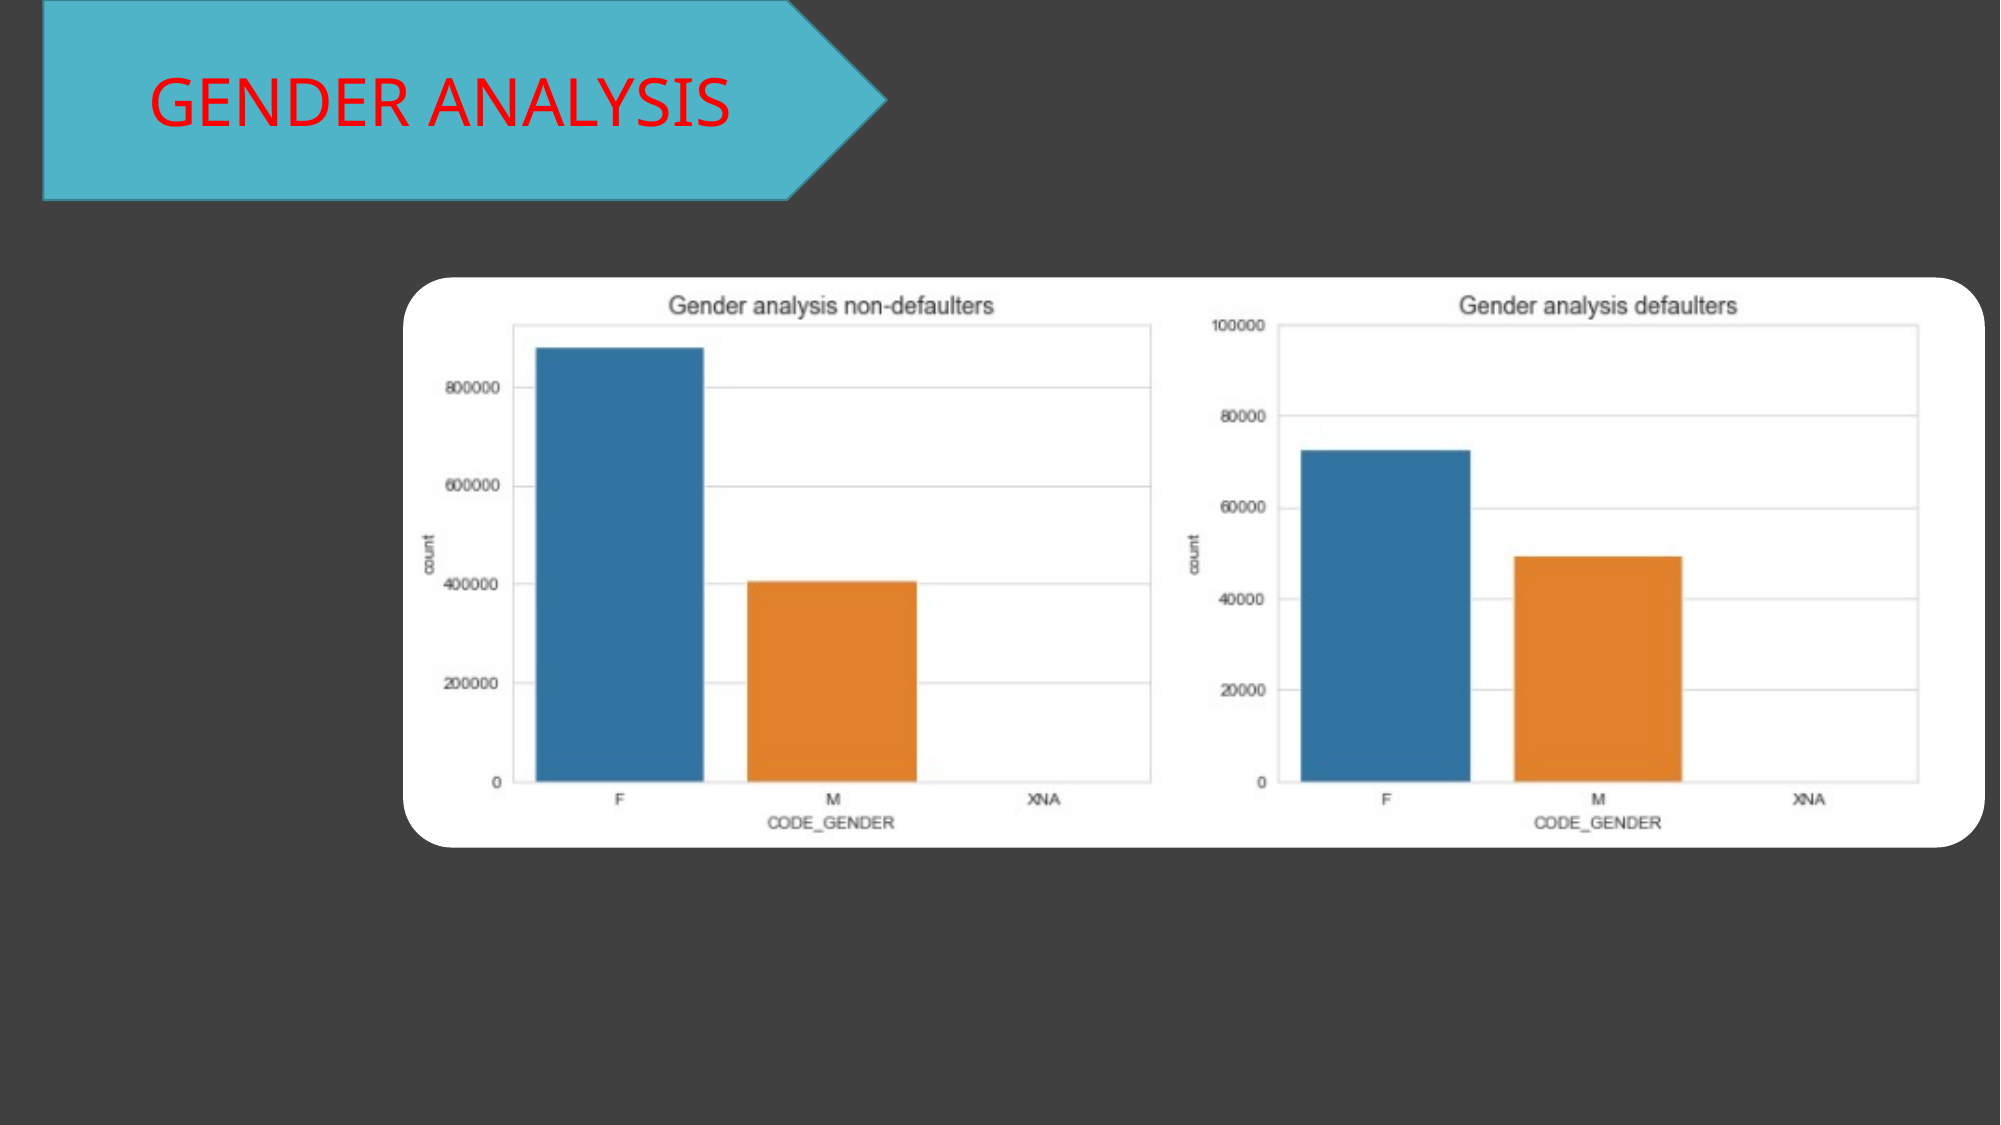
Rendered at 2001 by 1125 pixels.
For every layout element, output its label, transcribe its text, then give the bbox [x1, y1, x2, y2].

text_box GENDER ANALYSIS [42, 0, 888, 202]
picture [402, 277, 1985, 848]
